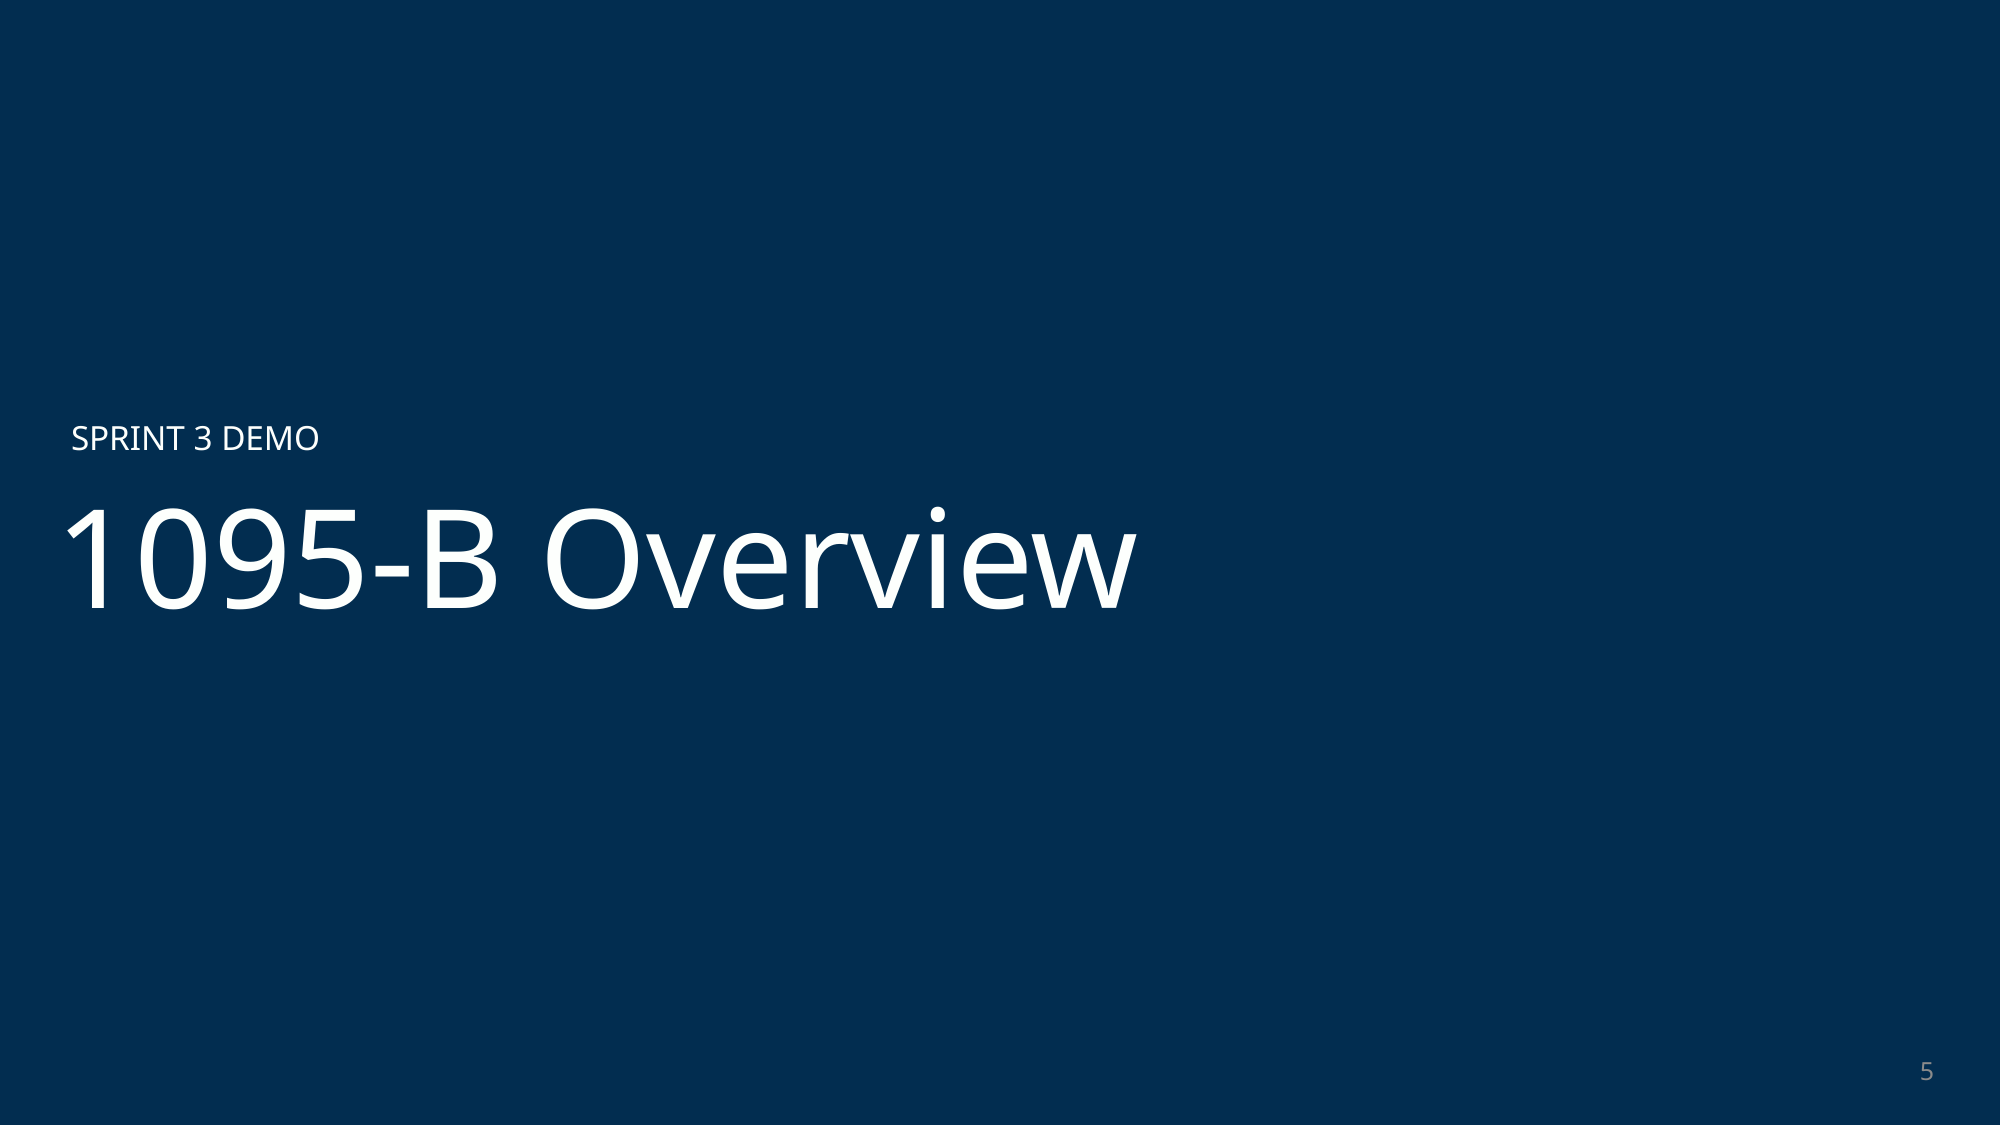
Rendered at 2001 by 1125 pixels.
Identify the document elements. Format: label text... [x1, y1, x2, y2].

list SPRINT 3 DEMO [56, 413, 753, 475]
slide_number 5 [1882, 1042, 1949, 1103]
title 1095-B Overview [40, 482, 1232, 750]
